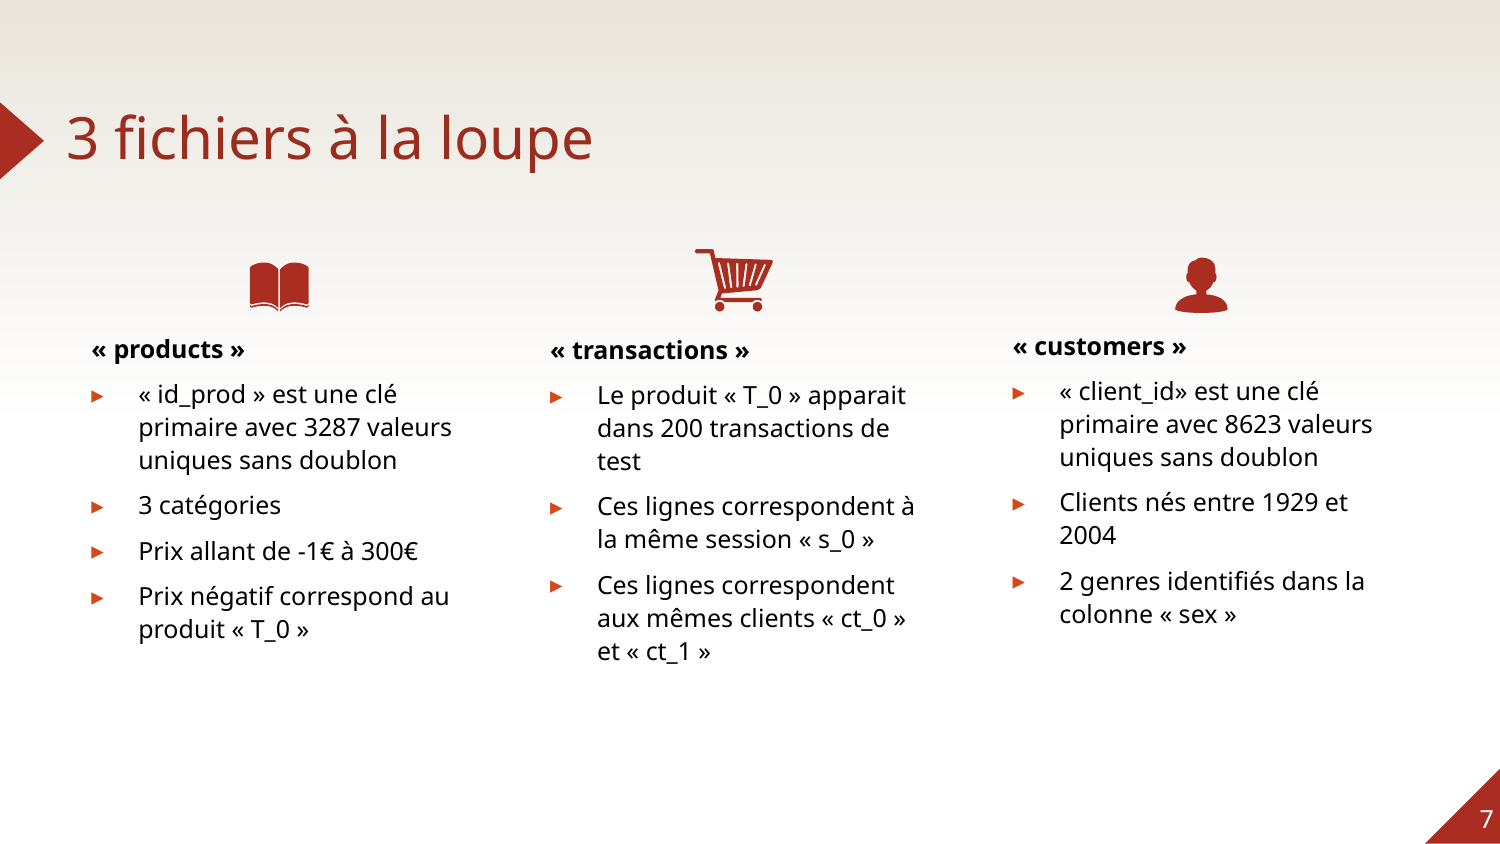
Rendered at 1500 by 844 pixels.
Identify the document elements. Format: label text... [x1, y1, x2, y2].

title 3 fichiers à la loupe [66, 114, 992, 293]
list « transactions » Le produit « T_0 » apparait dans 200 transactions de test Ces lignes correspondent à la même session « s_0 » Ces lignes correspondent aux mêmes clients « ct_0 » et « ct_1 » [550, 331, 929, 771]
text_box [1175, 257, 1228, 313]
list « customers » « client_id» est une clé primaire avec 8623 valeurs uniques sans doublon Clients nés entre 1929 et 2004 2 genres identifiés dans la colonne « sex » [1012, 327, 1406, 767]
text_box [249, 262, 309, 312]
slide_number 7 [1418, 760, 1494, 838]
list « products » « id_prod » est une clé primaire avec 3287 valeurs uniques sans doublon 3 catégories Prix allant de -1€ à 300€ Prix négatif correspond au produit « T_0 » [91, 330, 488, 770]
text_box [694, 248, 774, 312]
